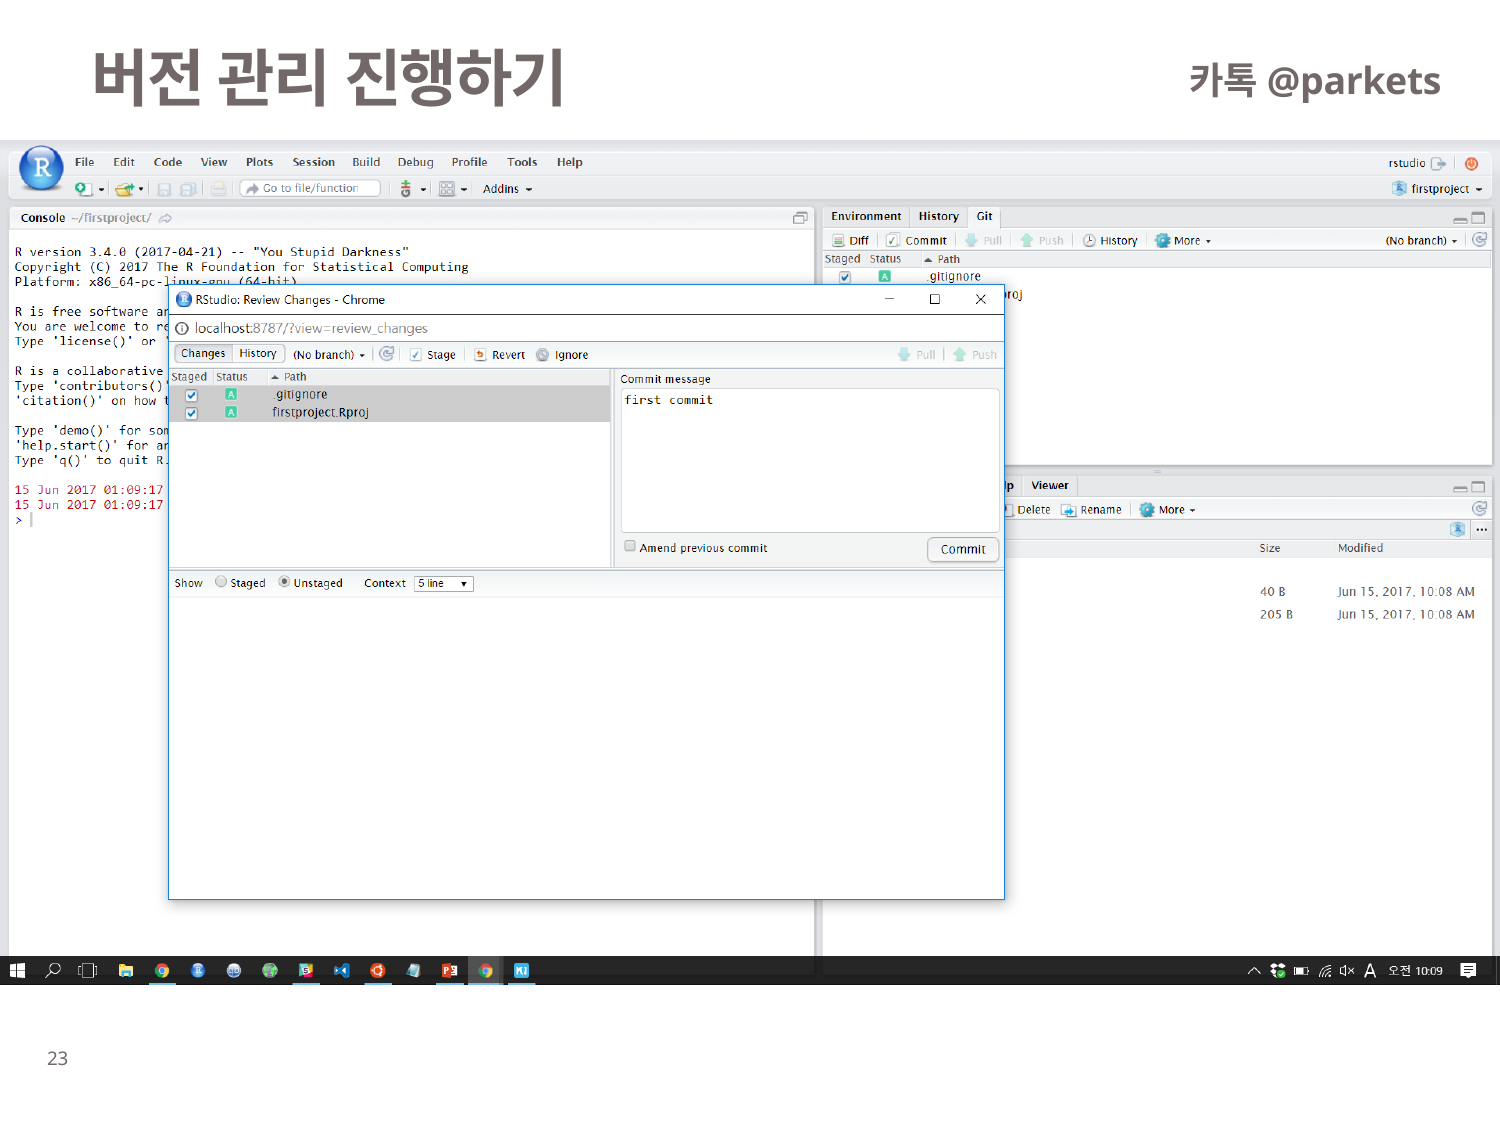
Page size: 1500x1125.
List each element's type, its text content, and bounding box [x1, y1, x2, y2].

picture [0, 140, 1500, 985]
text_box 카톡@parkets [1174, 27, 1457, 110]
text_box 버전 관리 진행하기 [76, 19, 1152, 138]
